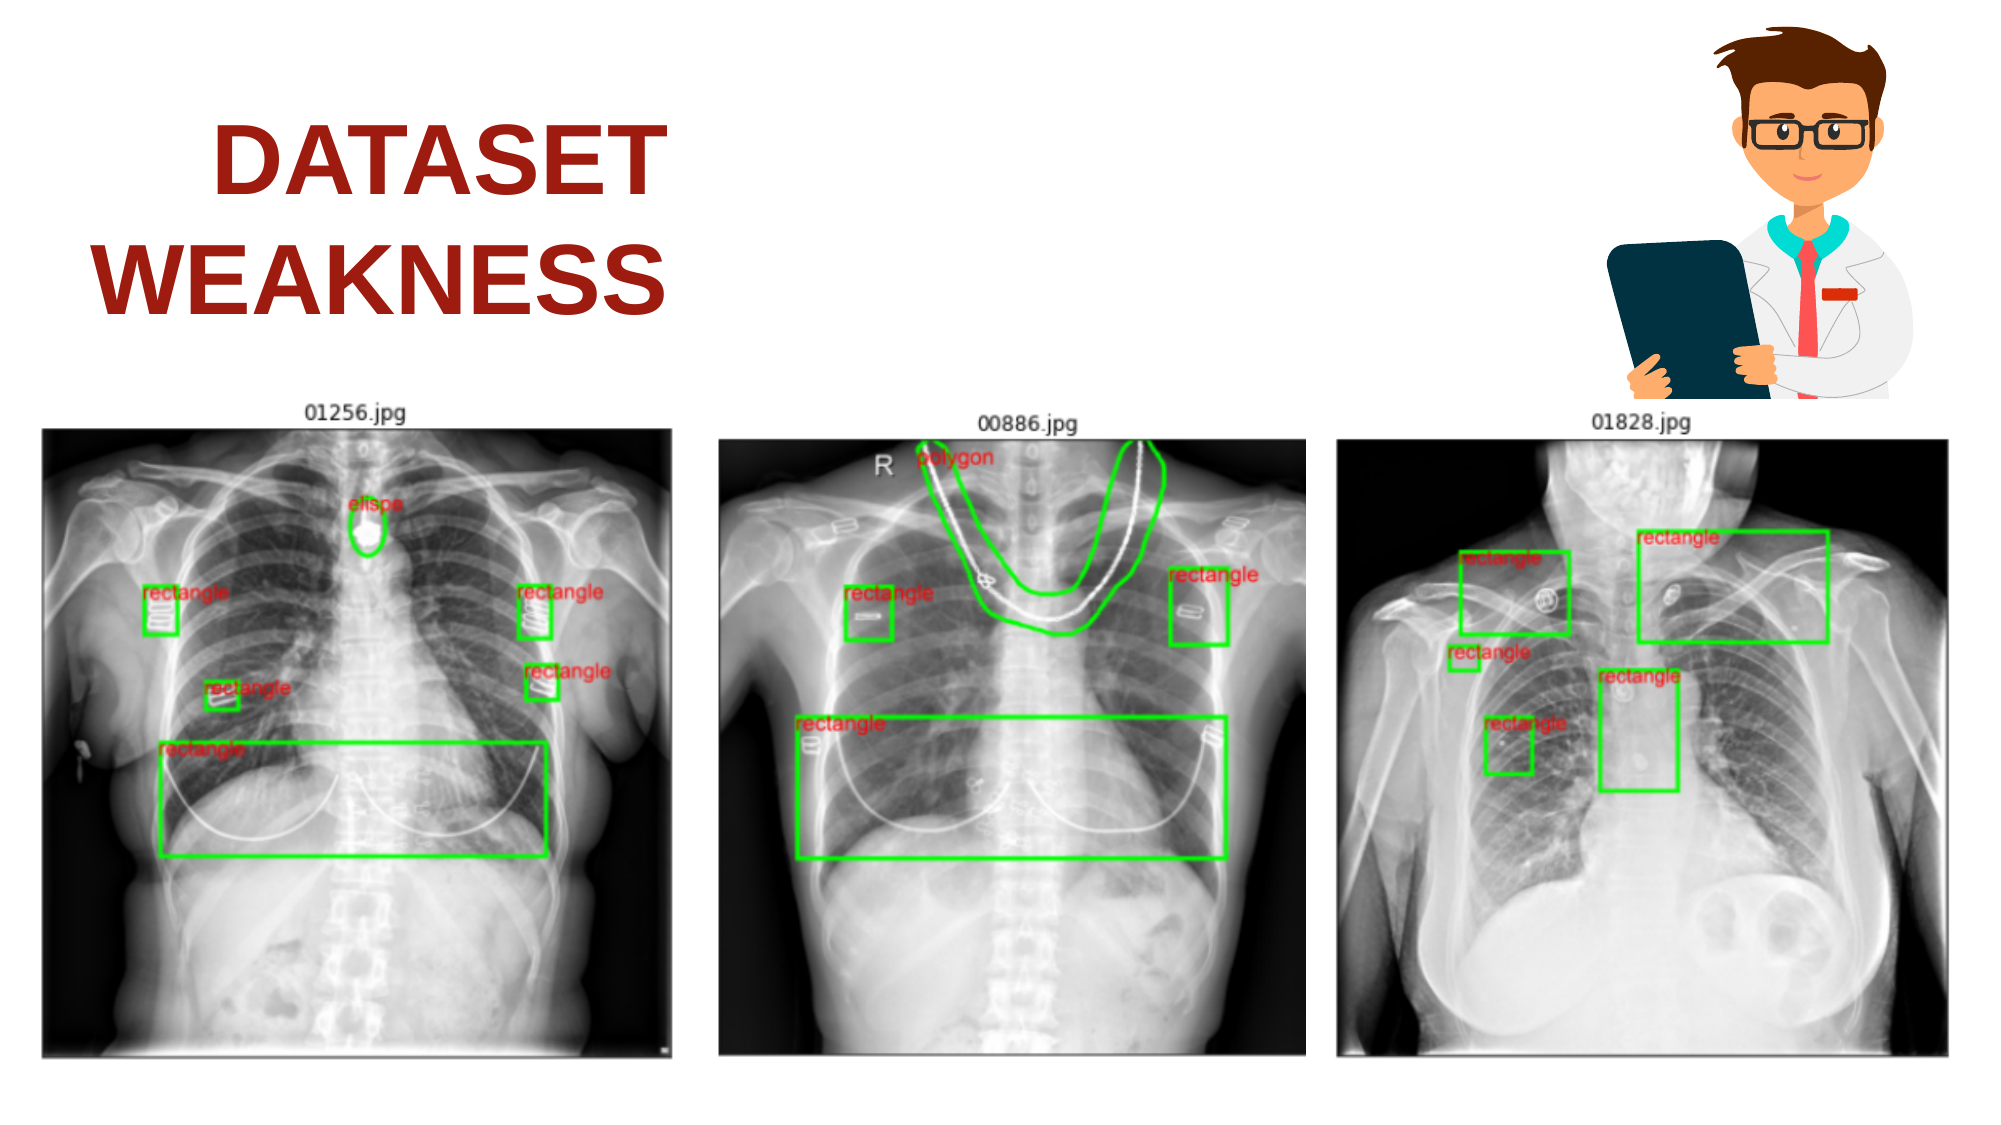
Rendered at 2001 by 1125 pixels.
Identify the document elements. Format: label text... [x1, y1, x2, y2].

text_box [1606, 26, 1914, 397]
text_box DATASET WEAKNESS [74, 62, 684, 366]
picture [22, 398, 1978, 1095]
